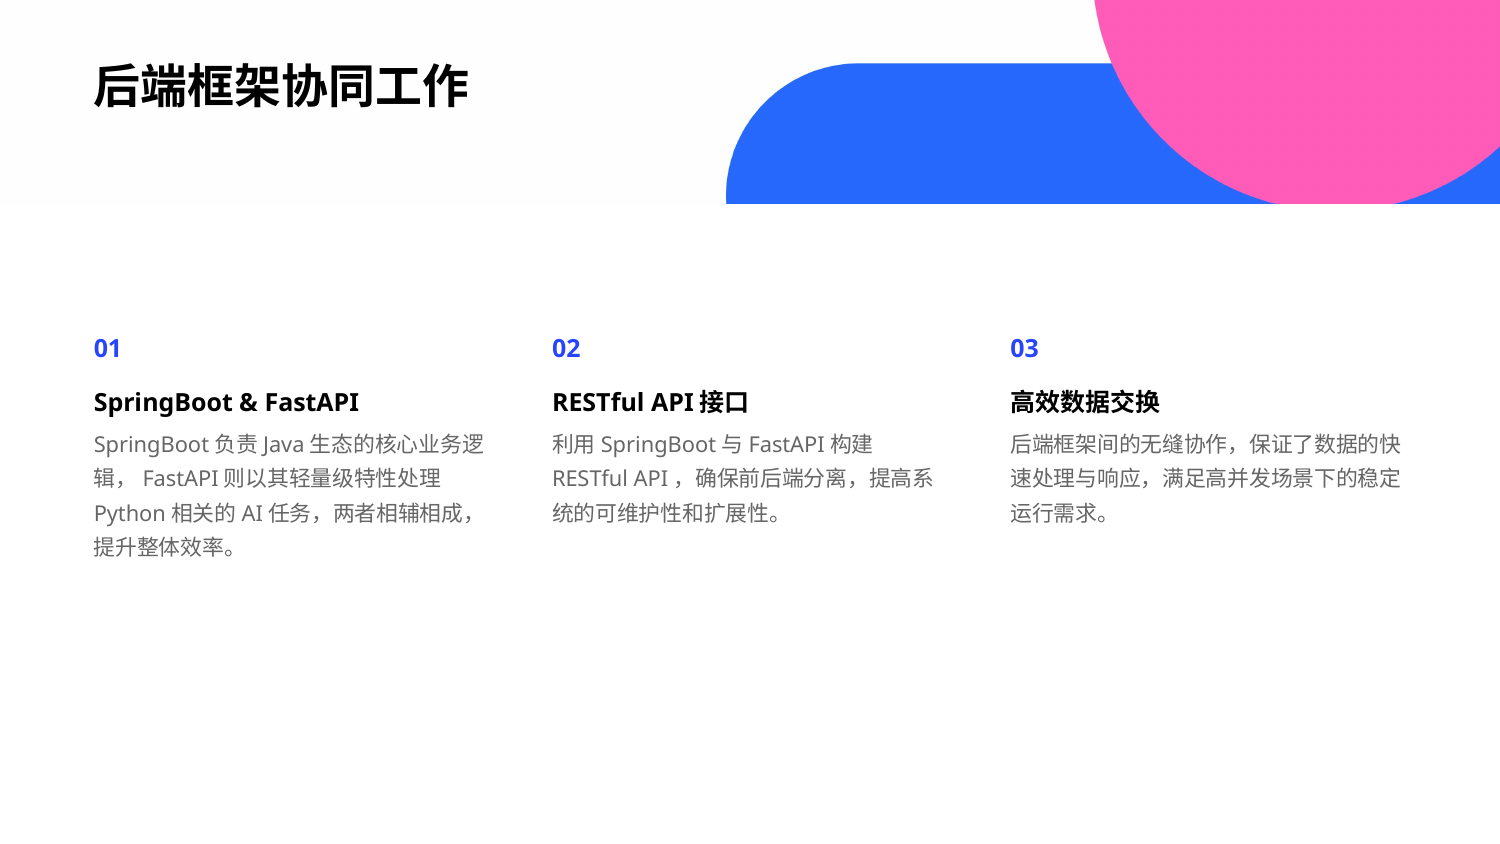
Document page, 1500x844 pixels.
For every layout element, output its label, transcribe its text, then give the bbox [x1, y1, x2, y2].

text_box RESTful API接口 [552, 381, 948, 417]
text_box 后端框架间的无缝协作，保证了数据的快速处理与响应，满足高并发场景下的稳定运行需求。 [1010, 422, 1407, 526]
text_box 03 [1010, 328, 1407, 364]
text_box [0, 204, 1500, 844]
text_box 01 [93, 328, 490, 364]
text_box SpringBoot负责Java生态的核心业务逻辑，FastAPI则以其轻量级特性处理Python相关的AI任务，两者相辅相成，提升整体效率。 [93, 422, 490, 561]
text_box 02 [552, 328, 948, 364]
picture [0, 0, 1500, 204]
text_box 高效数据交换 [1010, 381, 1407, 417]
text_box 利用SpringBoot与FastAPI构建RESTful API，确保前后端分离，提高系统的可维护性和扩展性。 [552, 422, 948, 526]
text_box SpringBoot & FastAPI [93, 381, 490, 417]
